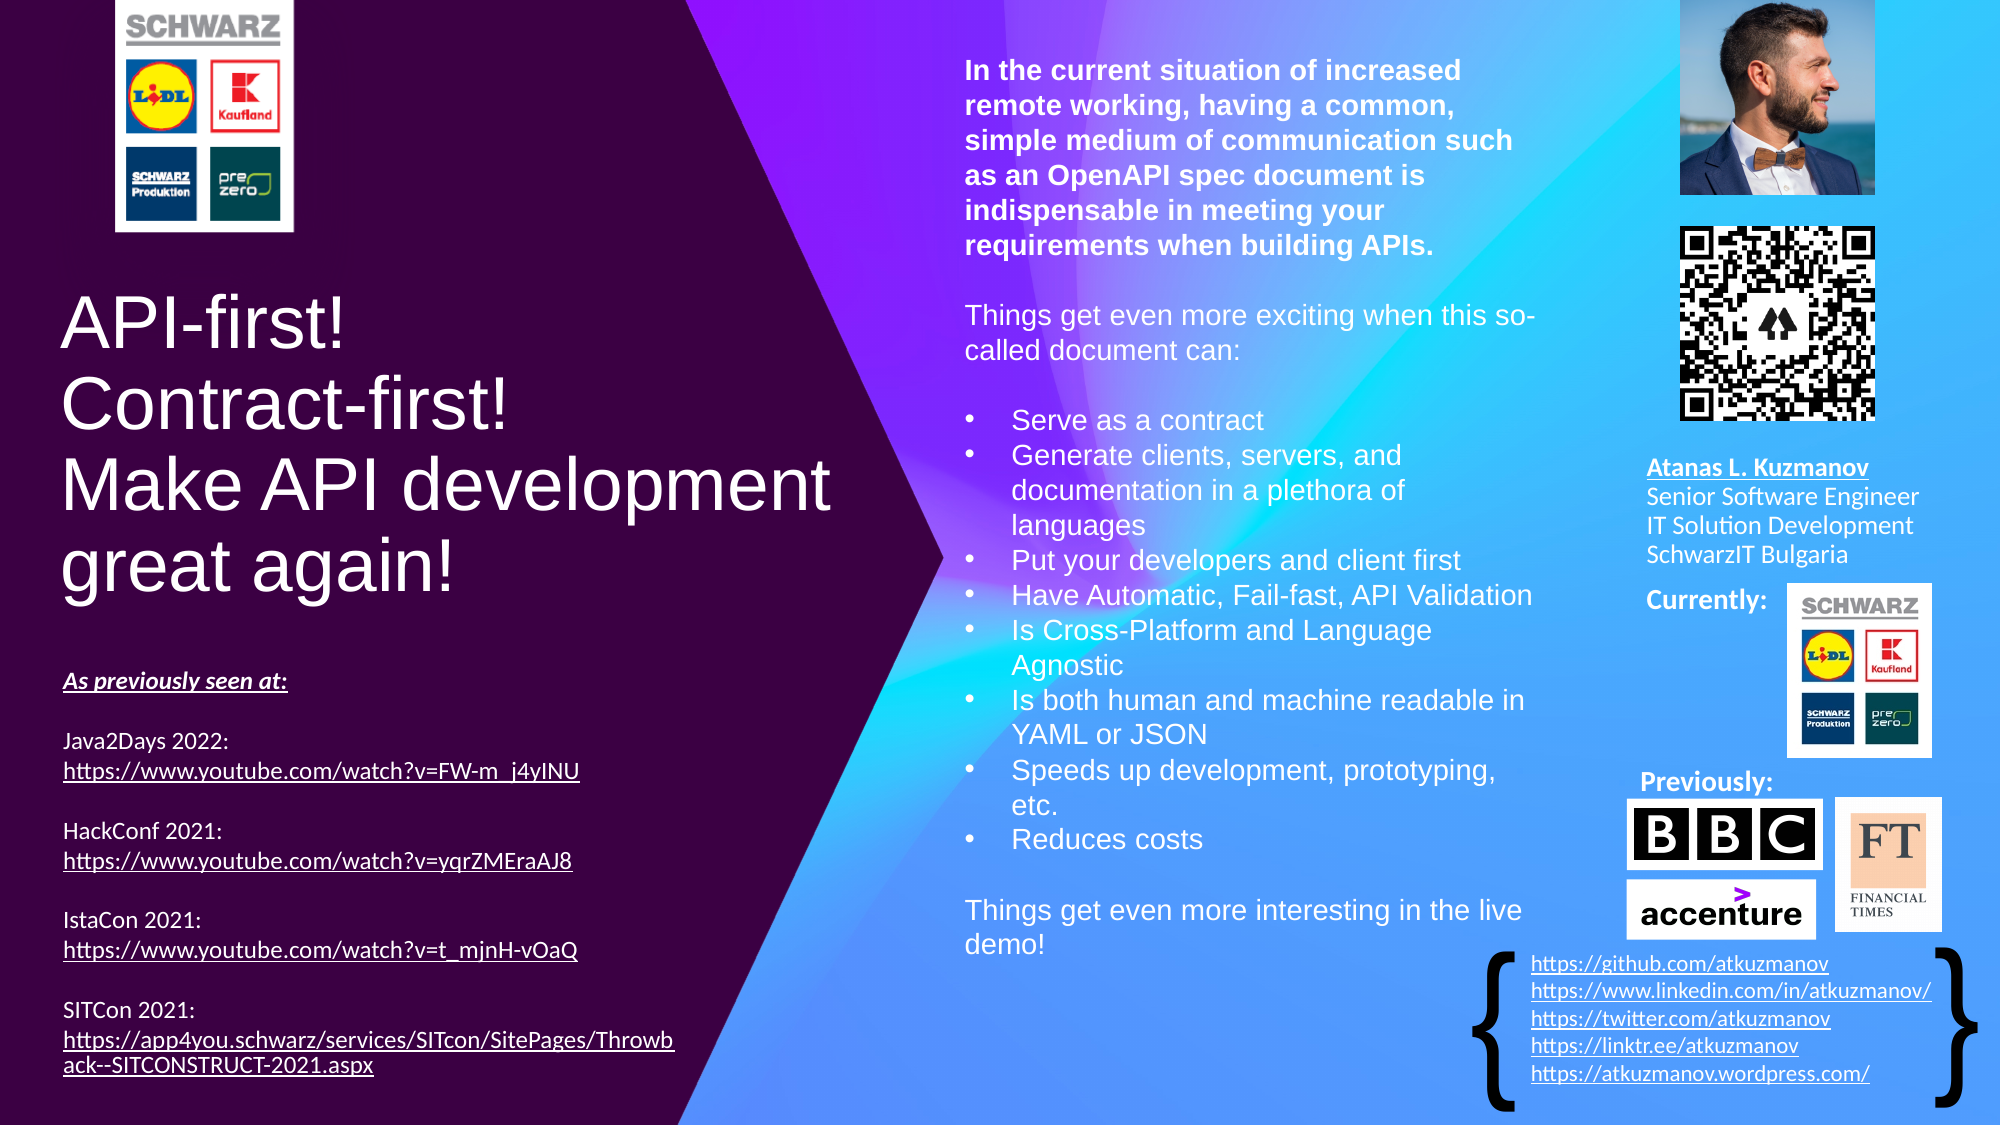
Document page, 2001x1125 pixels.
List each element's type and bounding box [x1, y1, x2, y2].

text_box [1626, 798, 1823, 871]
picture [0, 0, 2000, 1125]
text_box [1626, 864, 1817, 948]
